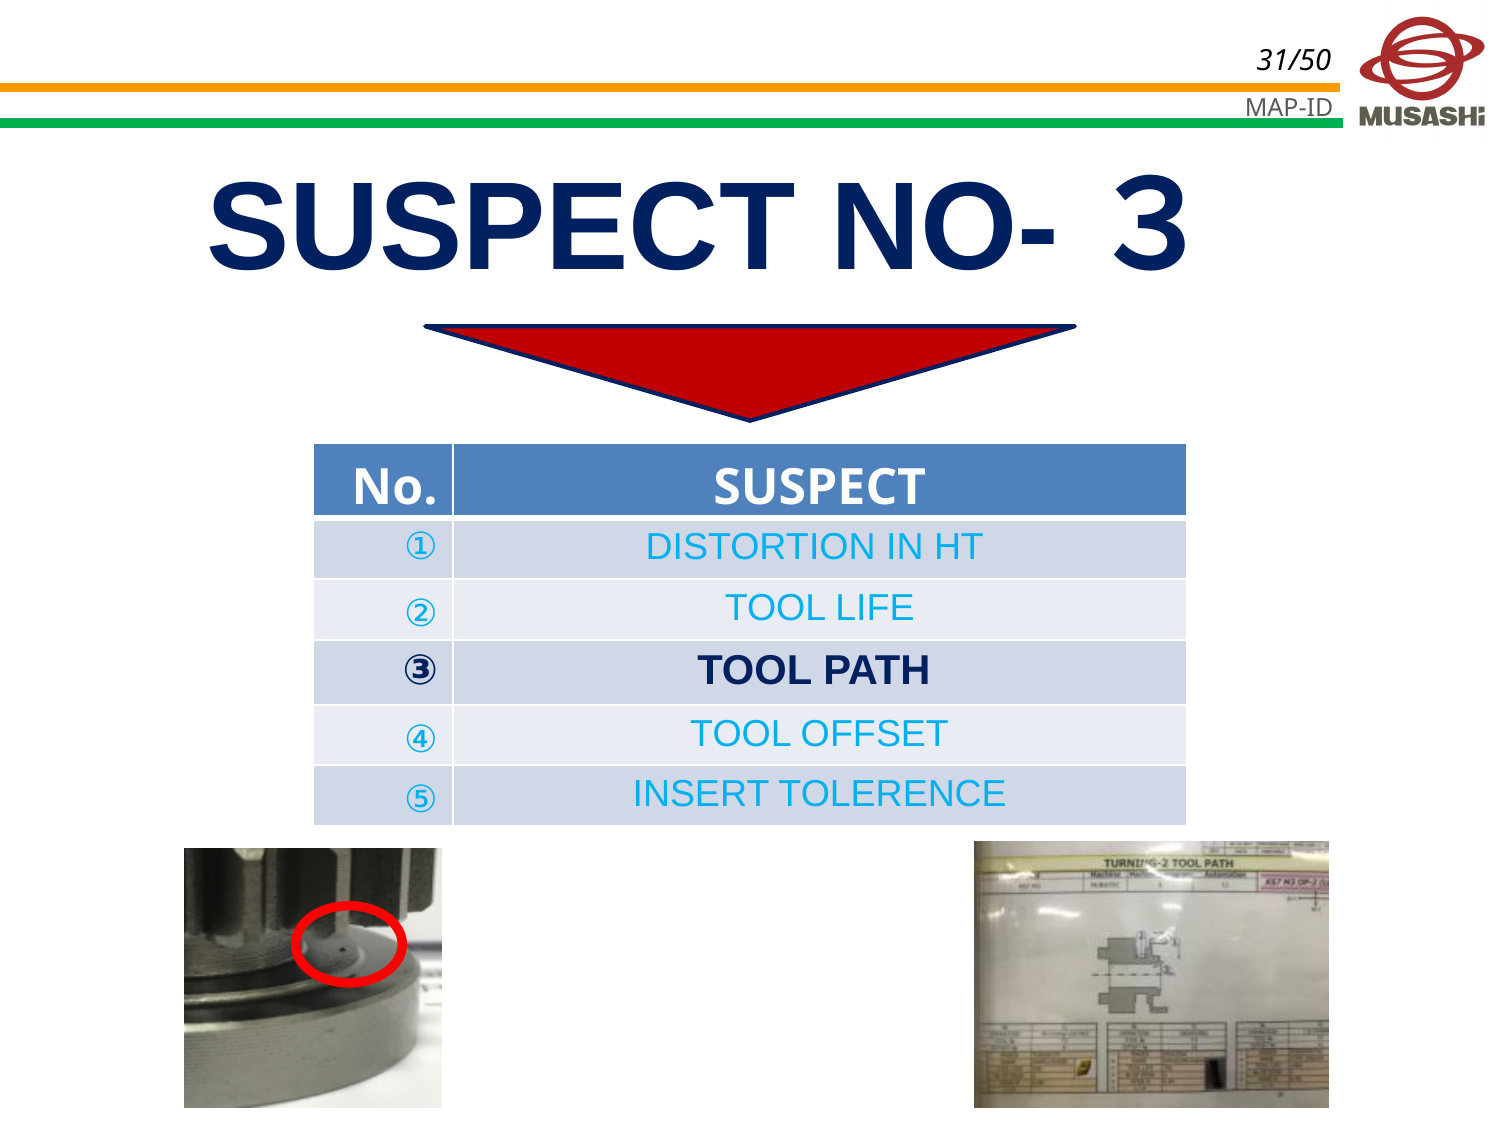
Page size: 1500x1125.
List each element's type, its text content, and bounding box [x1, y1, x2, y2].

table_header No. [314, 444, 452, 515]
table_cell DISTORTION IN HT [454, 521, 1186, 578]
table_cell ① [314, 521, 452, 578]
picture [974, 841, 1329, 1108]
table_cell ② [314, 580, 452, 639]
table_cell INSERT TOLERENCE [454, 766, 1186, 825]
table_cell ③ [314, 641, 452, 704]
text_box [423, 324, 1077, 423]
picture [183, 848, 443, 1108]
table_cell TOOL PATH [454, 641, 1186, 704]
table_header SUSPECT [454, 444, 1186, 515]
table_cell TOOL OFFSET [454, 706, 1186, 764]
table_cell ④ [314, 706, 452, 764]
table_cell ⑤ [314, 766, 452, 825]
picture [1343, 0, 1500, 142]
text_box SUSPECT NO-３ [64, 137, 1436, 302]
table_cell TOOL LIFE [454, 580, 1186, 639]
